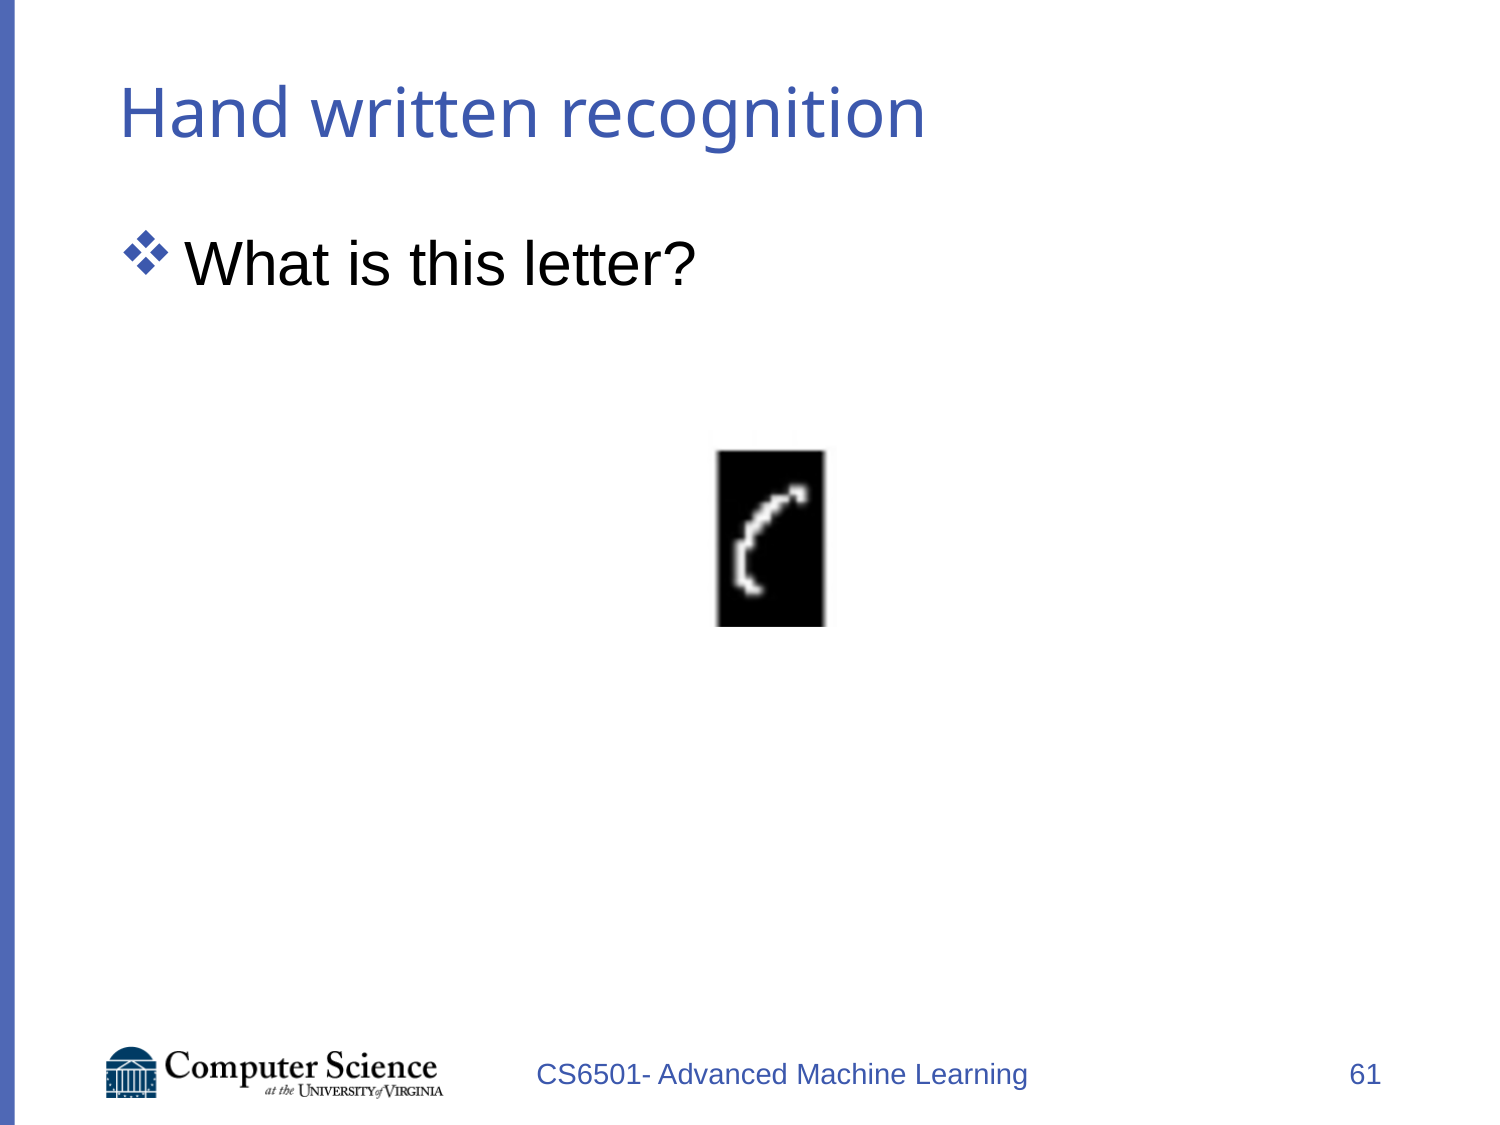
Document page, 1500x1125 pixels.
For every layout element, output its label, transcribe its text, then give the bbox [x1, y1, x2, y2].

title Hand written recognition [103, 59, 1397, 171]
picture [103, 1045, 450, 1099]
slide_number 61 [1177, 1042, 1397, 1103]
footer CS6501- Advanced Machine Learning [496, 1042, 1069, 1103]
list What is this letter? [103, 208, 1397, 1014]
picture [707, 430, 837, 650]
